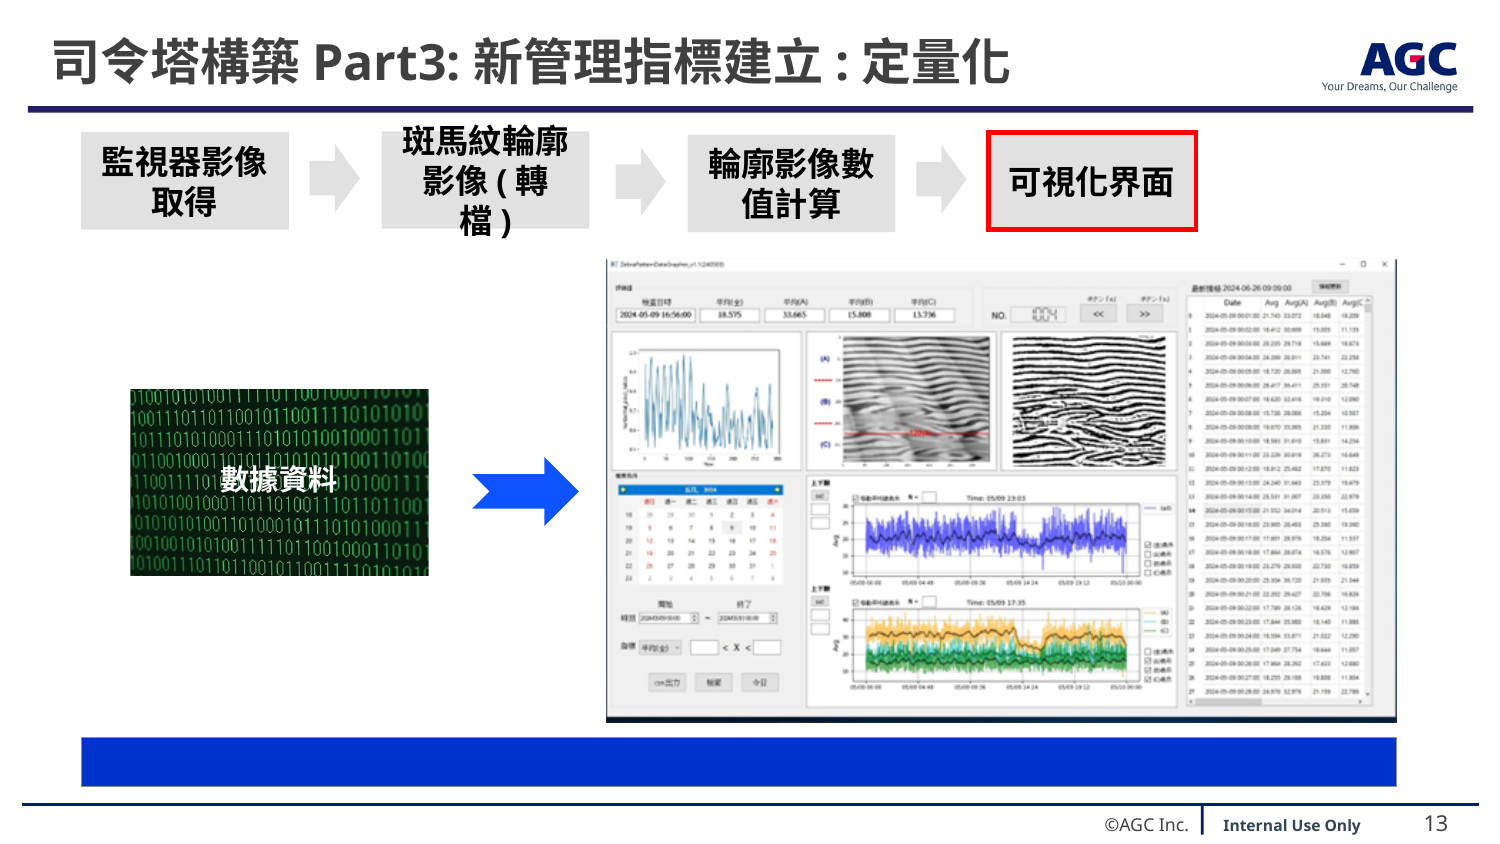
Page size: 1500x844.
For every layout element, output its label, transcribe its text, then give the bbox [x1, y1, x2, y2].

text_box 輪廓影像數值計算 [687, 134, 896, 233]
text_box [81, 737, 1397, 787]
title 司令塔構築Part3:新管理指標建立:定量化 [35, 22, 1300, 106]
text_box [469, 454, 581, 529]
text_box 可視化界面 [987, 131, 1197, 231]
text_box [308, 140, 362, 216]
text_box 監視器影像取得 [80, 131, 290, 231]
text_box [614, 144, 668, 220]
text_box [915, 141, 968, 217]
picture [1306, 27, 1473, 106]
text_box 斑馬紋輪廓影像(轉檔) [381, 130, 590, 230]
picture [130, 389, 429, 576]
text_box [99, 123, 323, 195]
picture [605, 251, 1397, 723]
